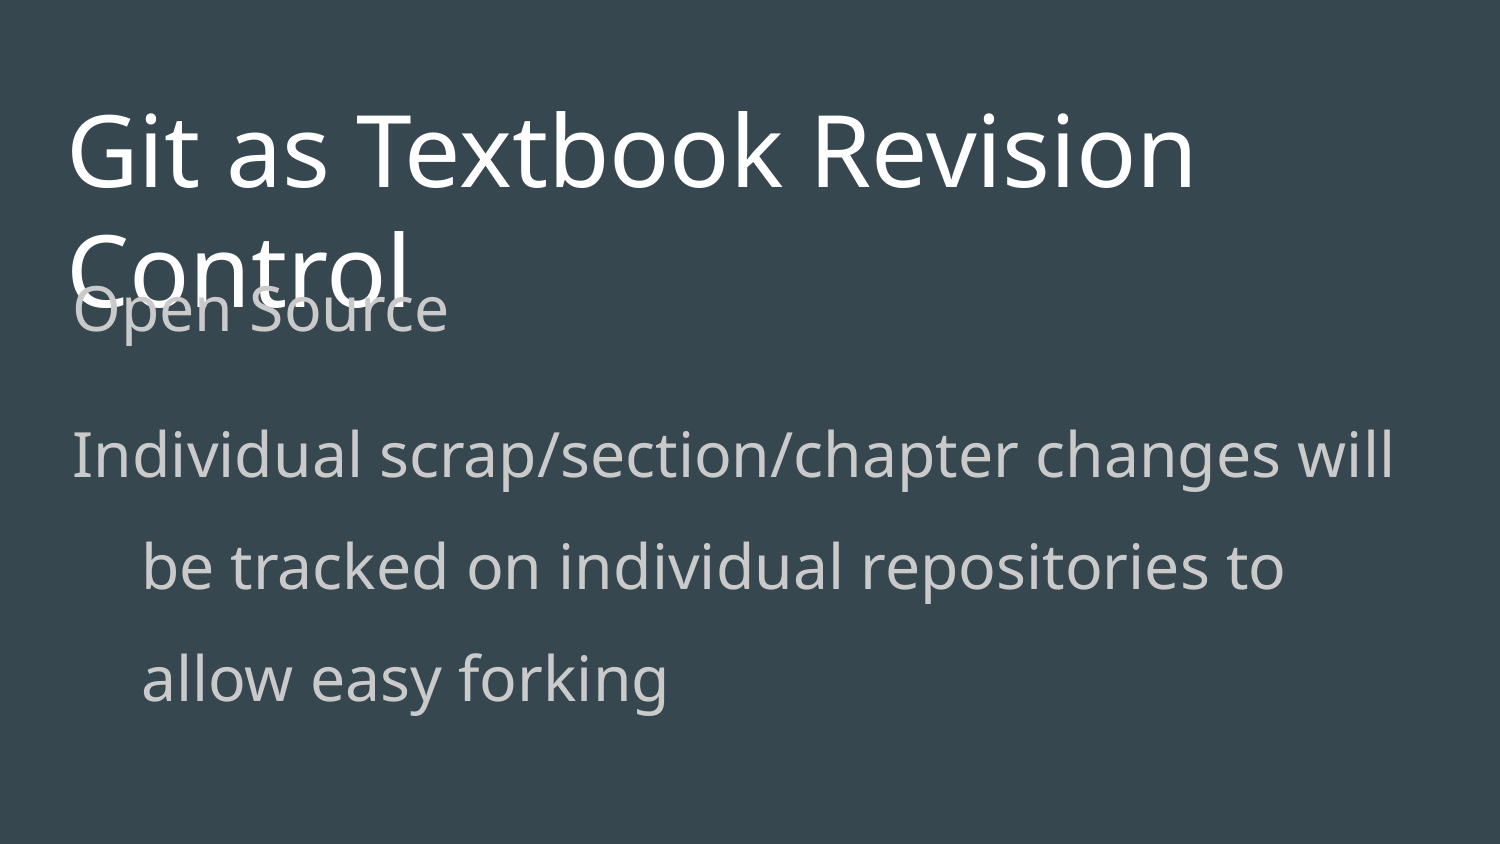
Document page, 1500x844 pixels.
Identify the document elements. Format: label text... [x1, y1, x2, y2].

title Git as Textbook Revision Control [51, 72, 1449, 167]
list Open Source Individual scrap/section/chapter changes will be tracked on individual repositories to allow easy forking [51, 216, 1449, 777]
